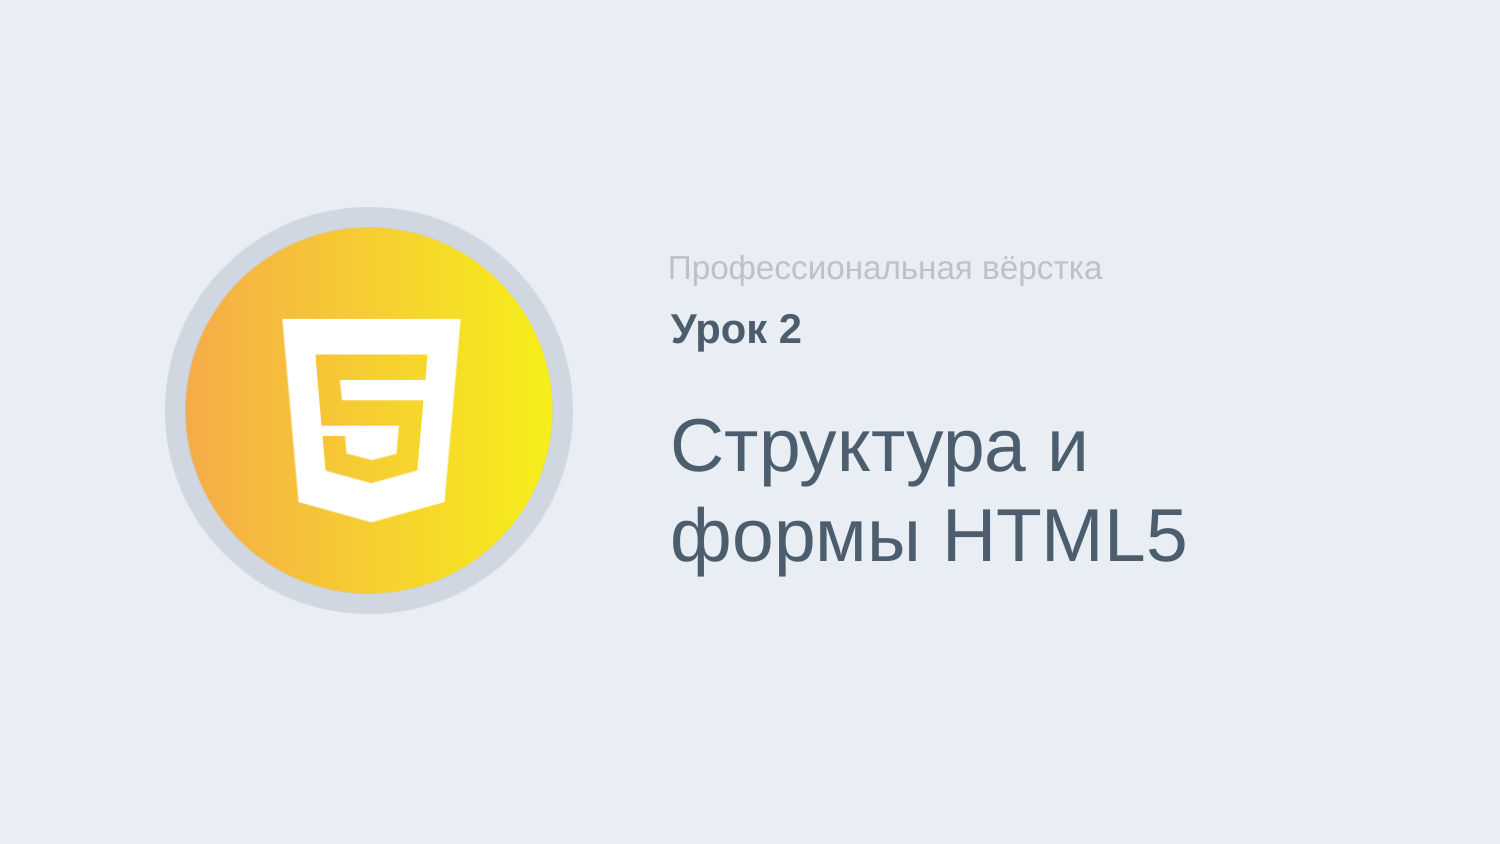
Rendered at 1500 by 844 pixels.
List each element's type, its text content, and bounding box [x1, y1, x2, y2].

title Профессиональная вёрстка [663, 241, 1244, 288]
text_box Структура и формы HTML5 [666, 391, 1356, 603]
list Урок 2 [666, 292, 1203, 356]
picture [165, 206, 573, 615]
